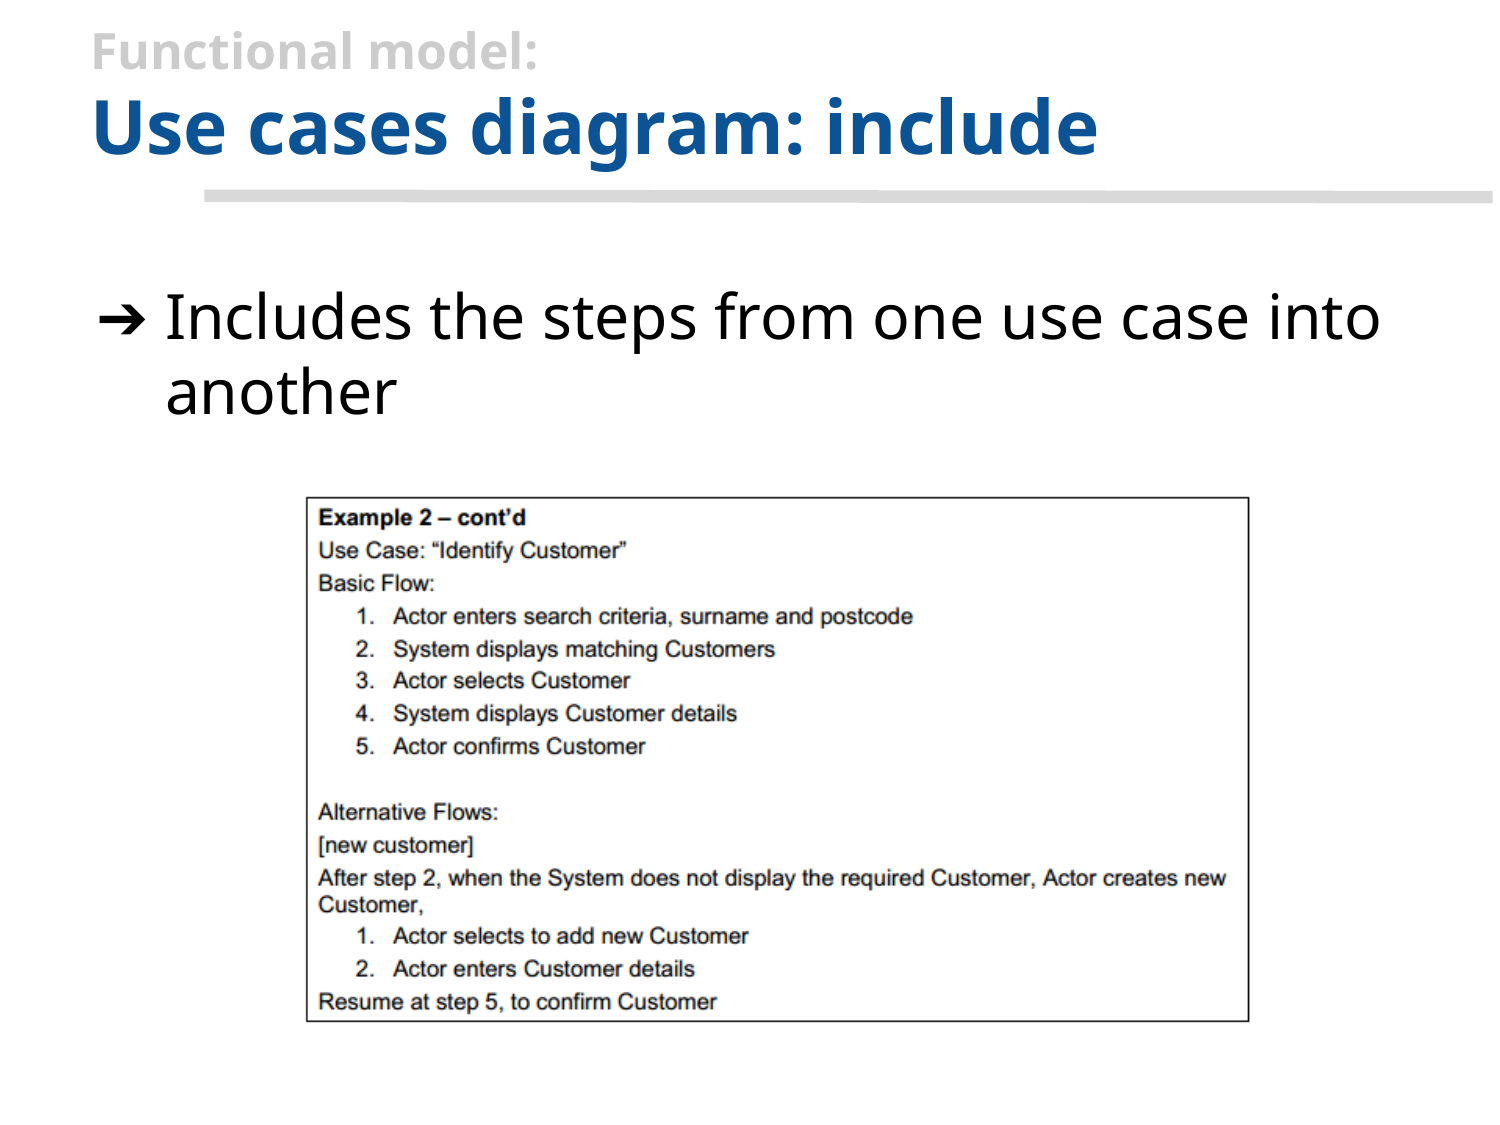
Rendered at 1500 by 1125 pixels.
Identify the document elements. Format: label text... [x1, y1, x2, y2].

title Functional model: Use cases diagram: include [75, 45, 1425, 185]
picture [297, 491, 1259, 1027]
list Includes the steps from one use case into another [75, 262, 1425, 1078]
